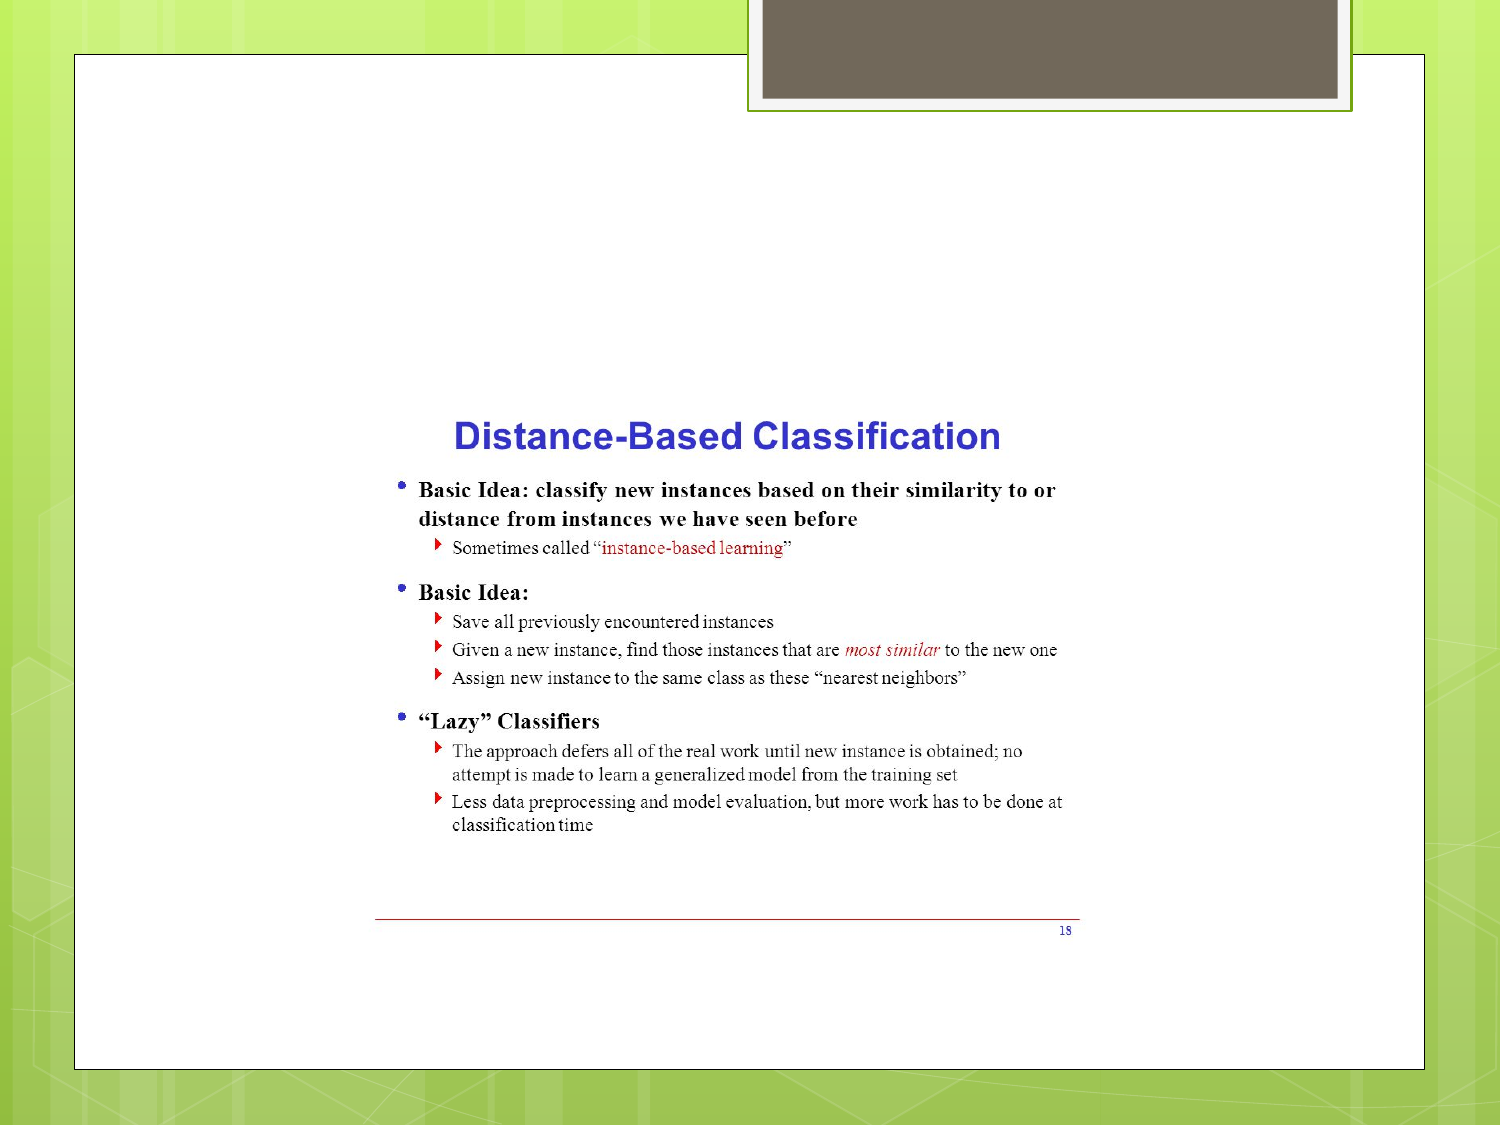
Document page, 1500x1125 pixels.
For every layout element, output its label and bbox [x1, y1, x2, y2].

list [342, 380, 1111, 957]
